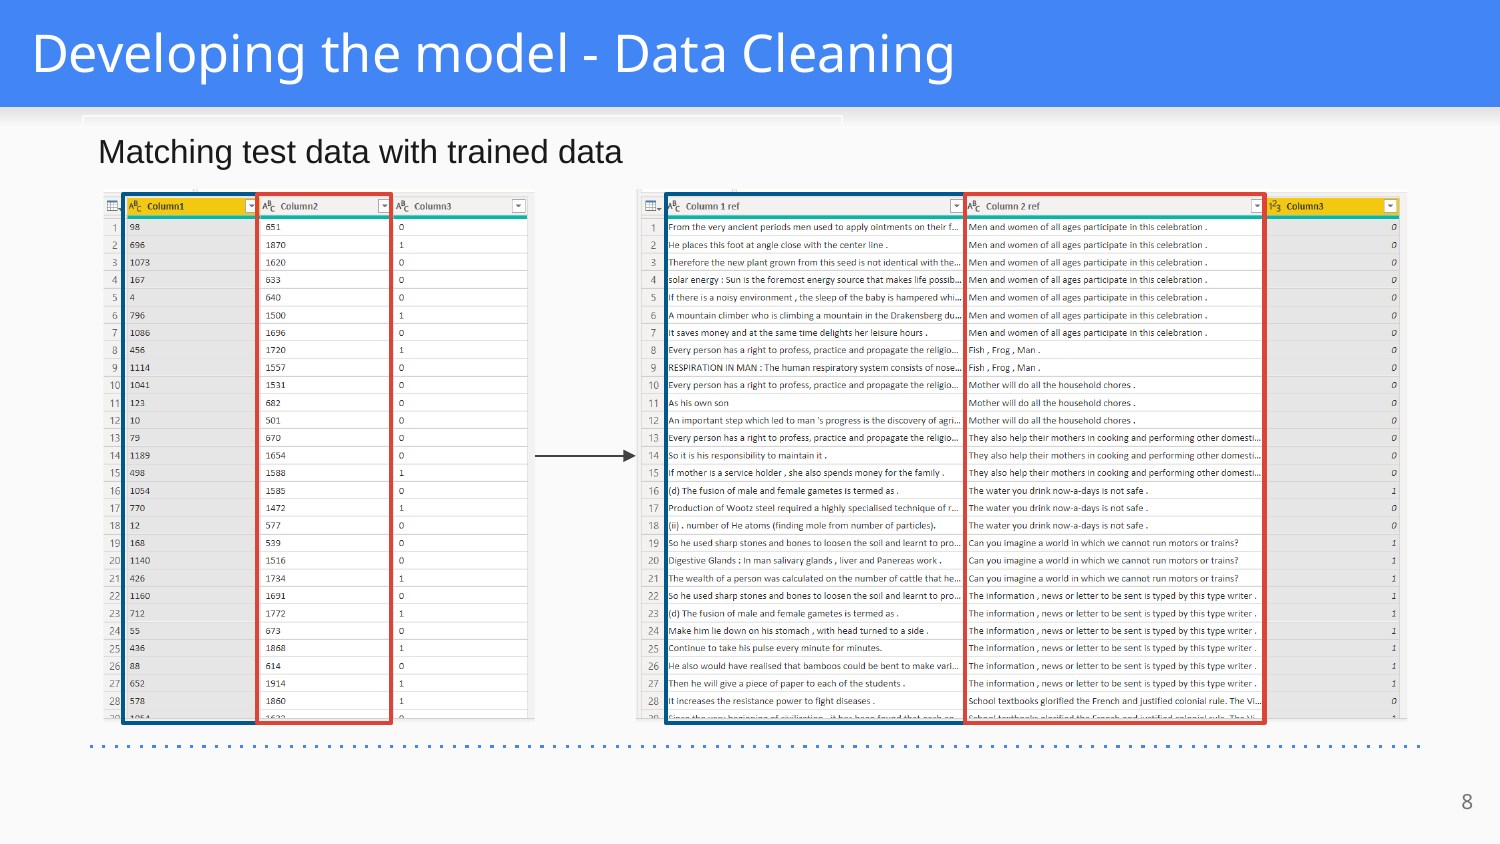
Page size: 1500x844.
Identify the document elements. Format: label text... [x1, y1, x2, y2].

title Developing the model - Data Cleaning [16, 2, 1464, 102]
picture [635, 189, 1408, 723]
list Matching test data with trained data [83, 115, 843, 179]
picture [103, 189, 535, 723]
slide_number 8 [1398, 770, 1489, 835]
